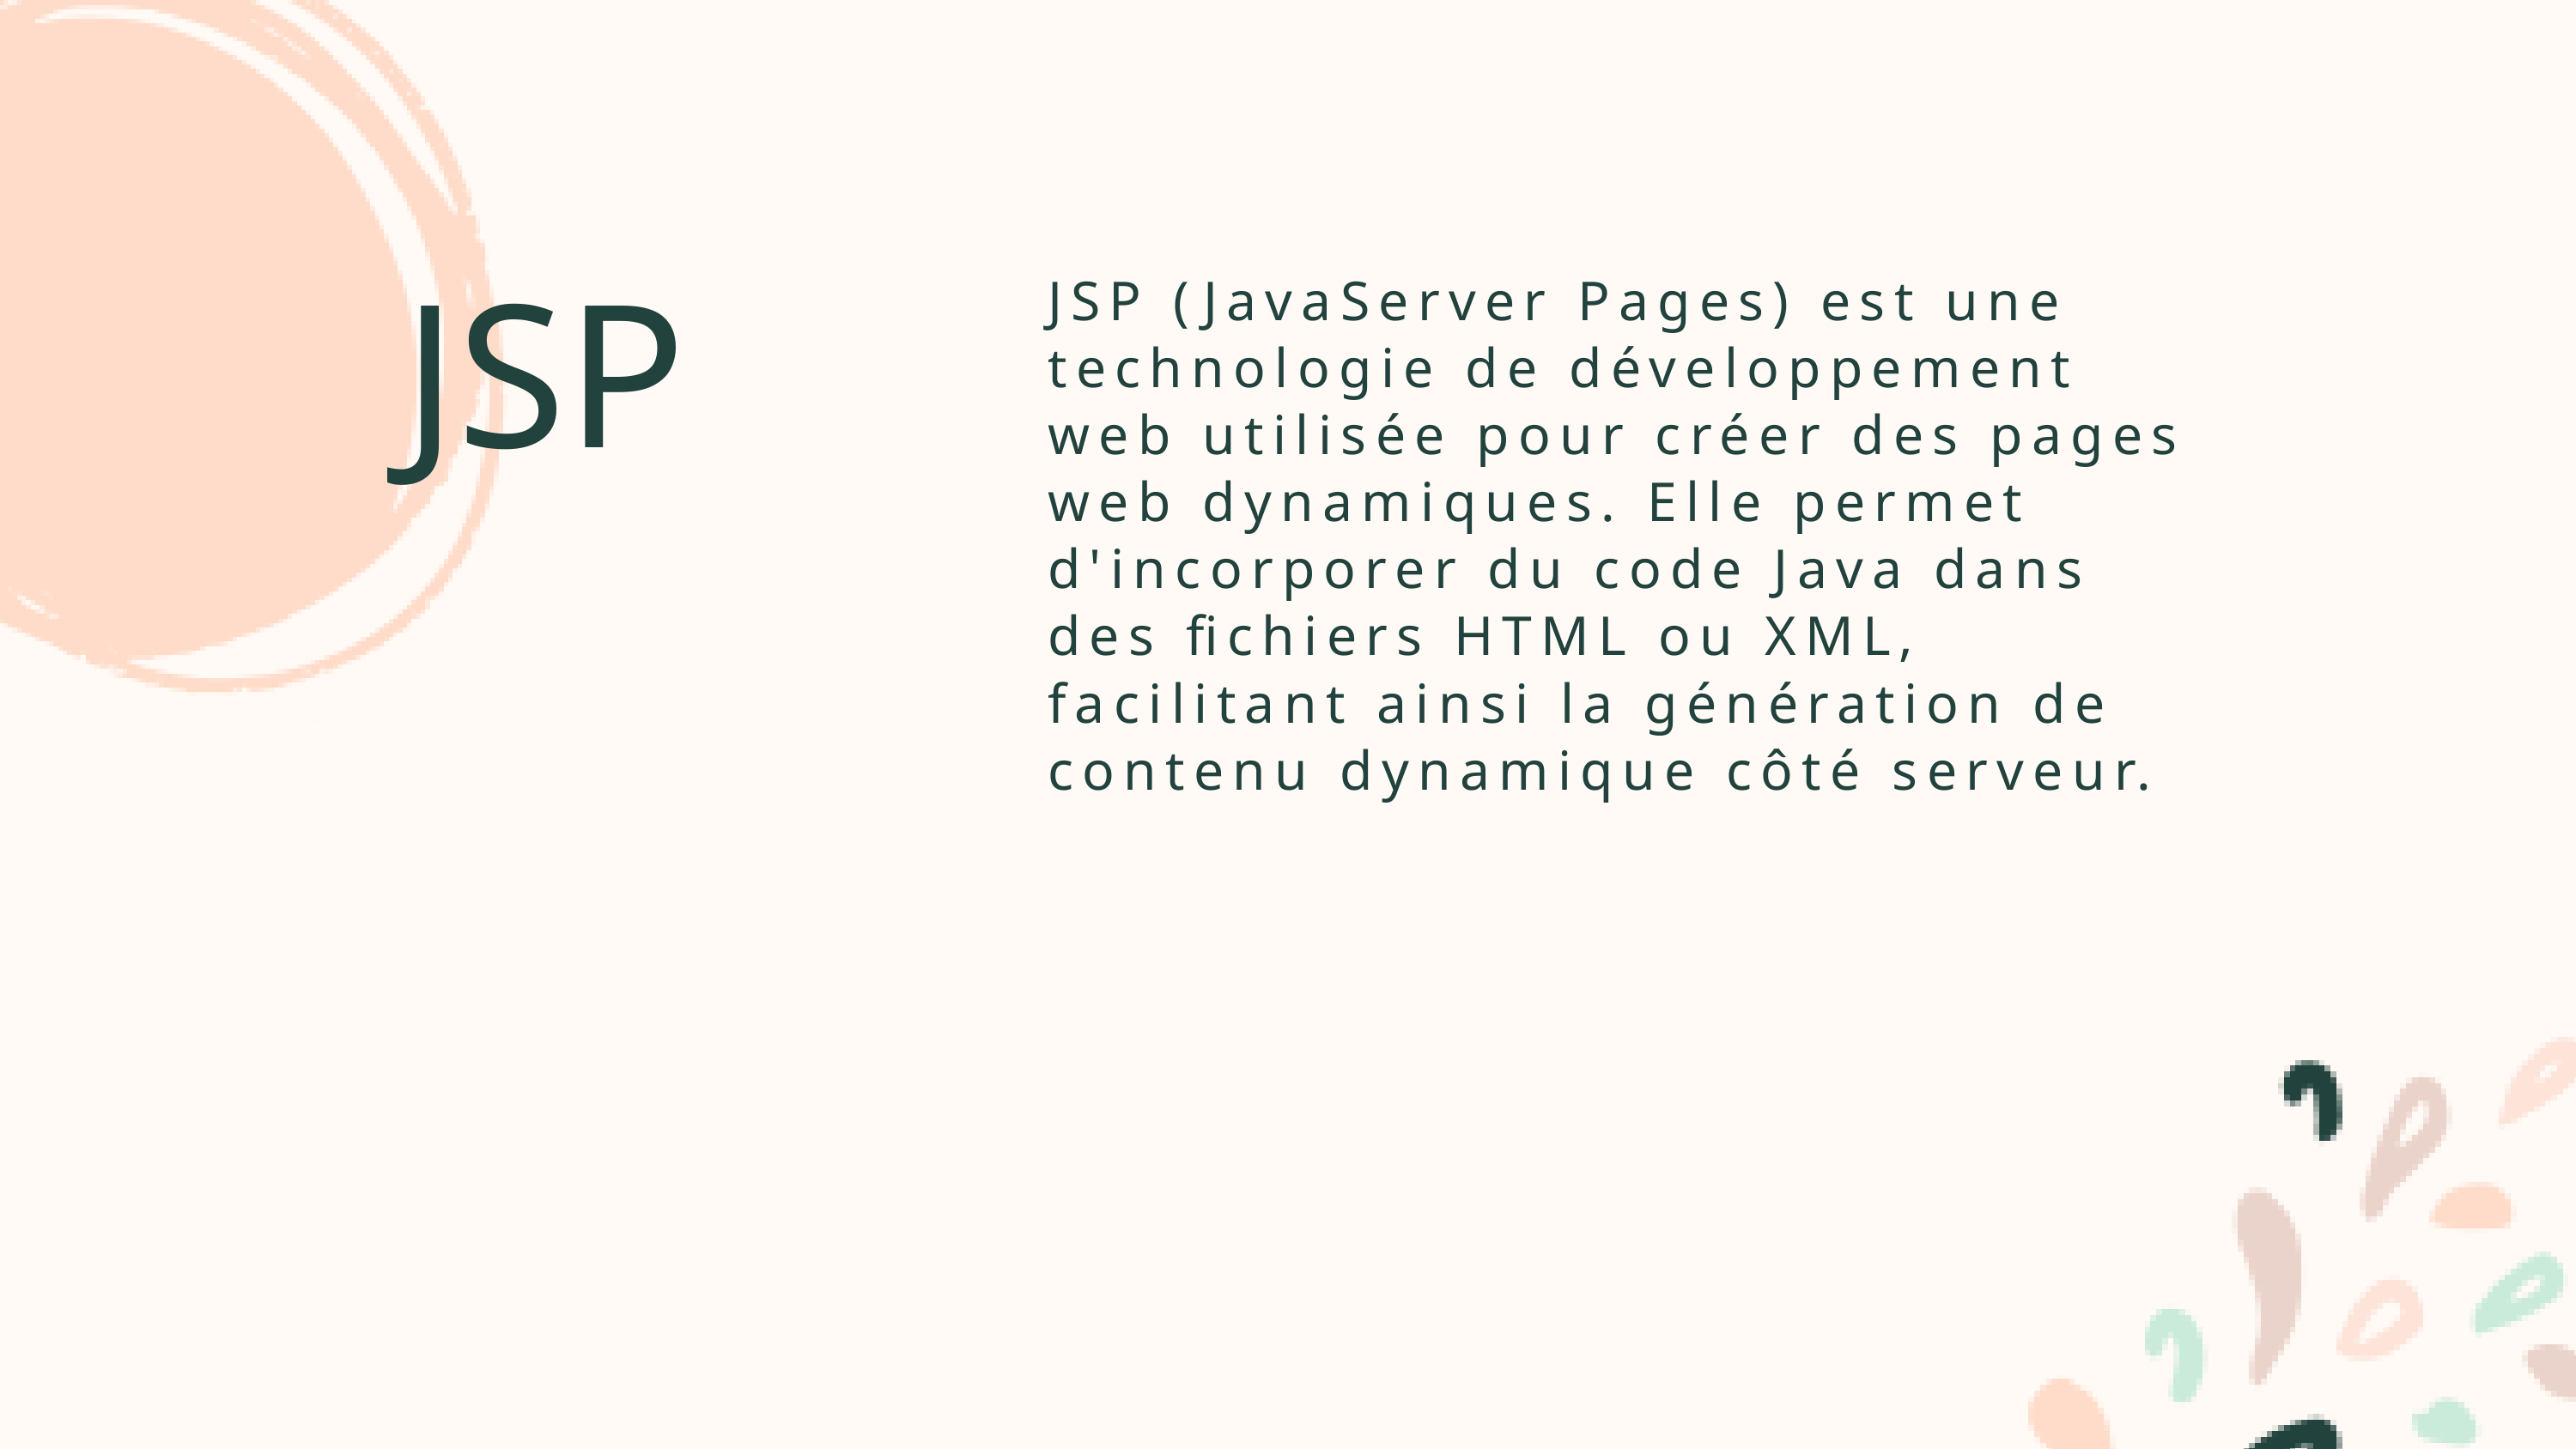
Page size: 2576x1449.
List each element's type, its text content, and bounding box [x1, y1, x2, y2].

text_box [2023, 1037, 2576, 1449]
text_box JSP [403, 320, 1246, 488]
text_box [0, 0, 508, 724]
text_box JSP (JavaServer Pages) est une technologie de développement web utilisée pour créer des pages web dynamiques. Elle permet d'incorporer du code Java dans des fichiers HTML ou XML, facilitant ainsi la génération de contenu dynamique côté serveur. [1048, 264, 2229, 801]
